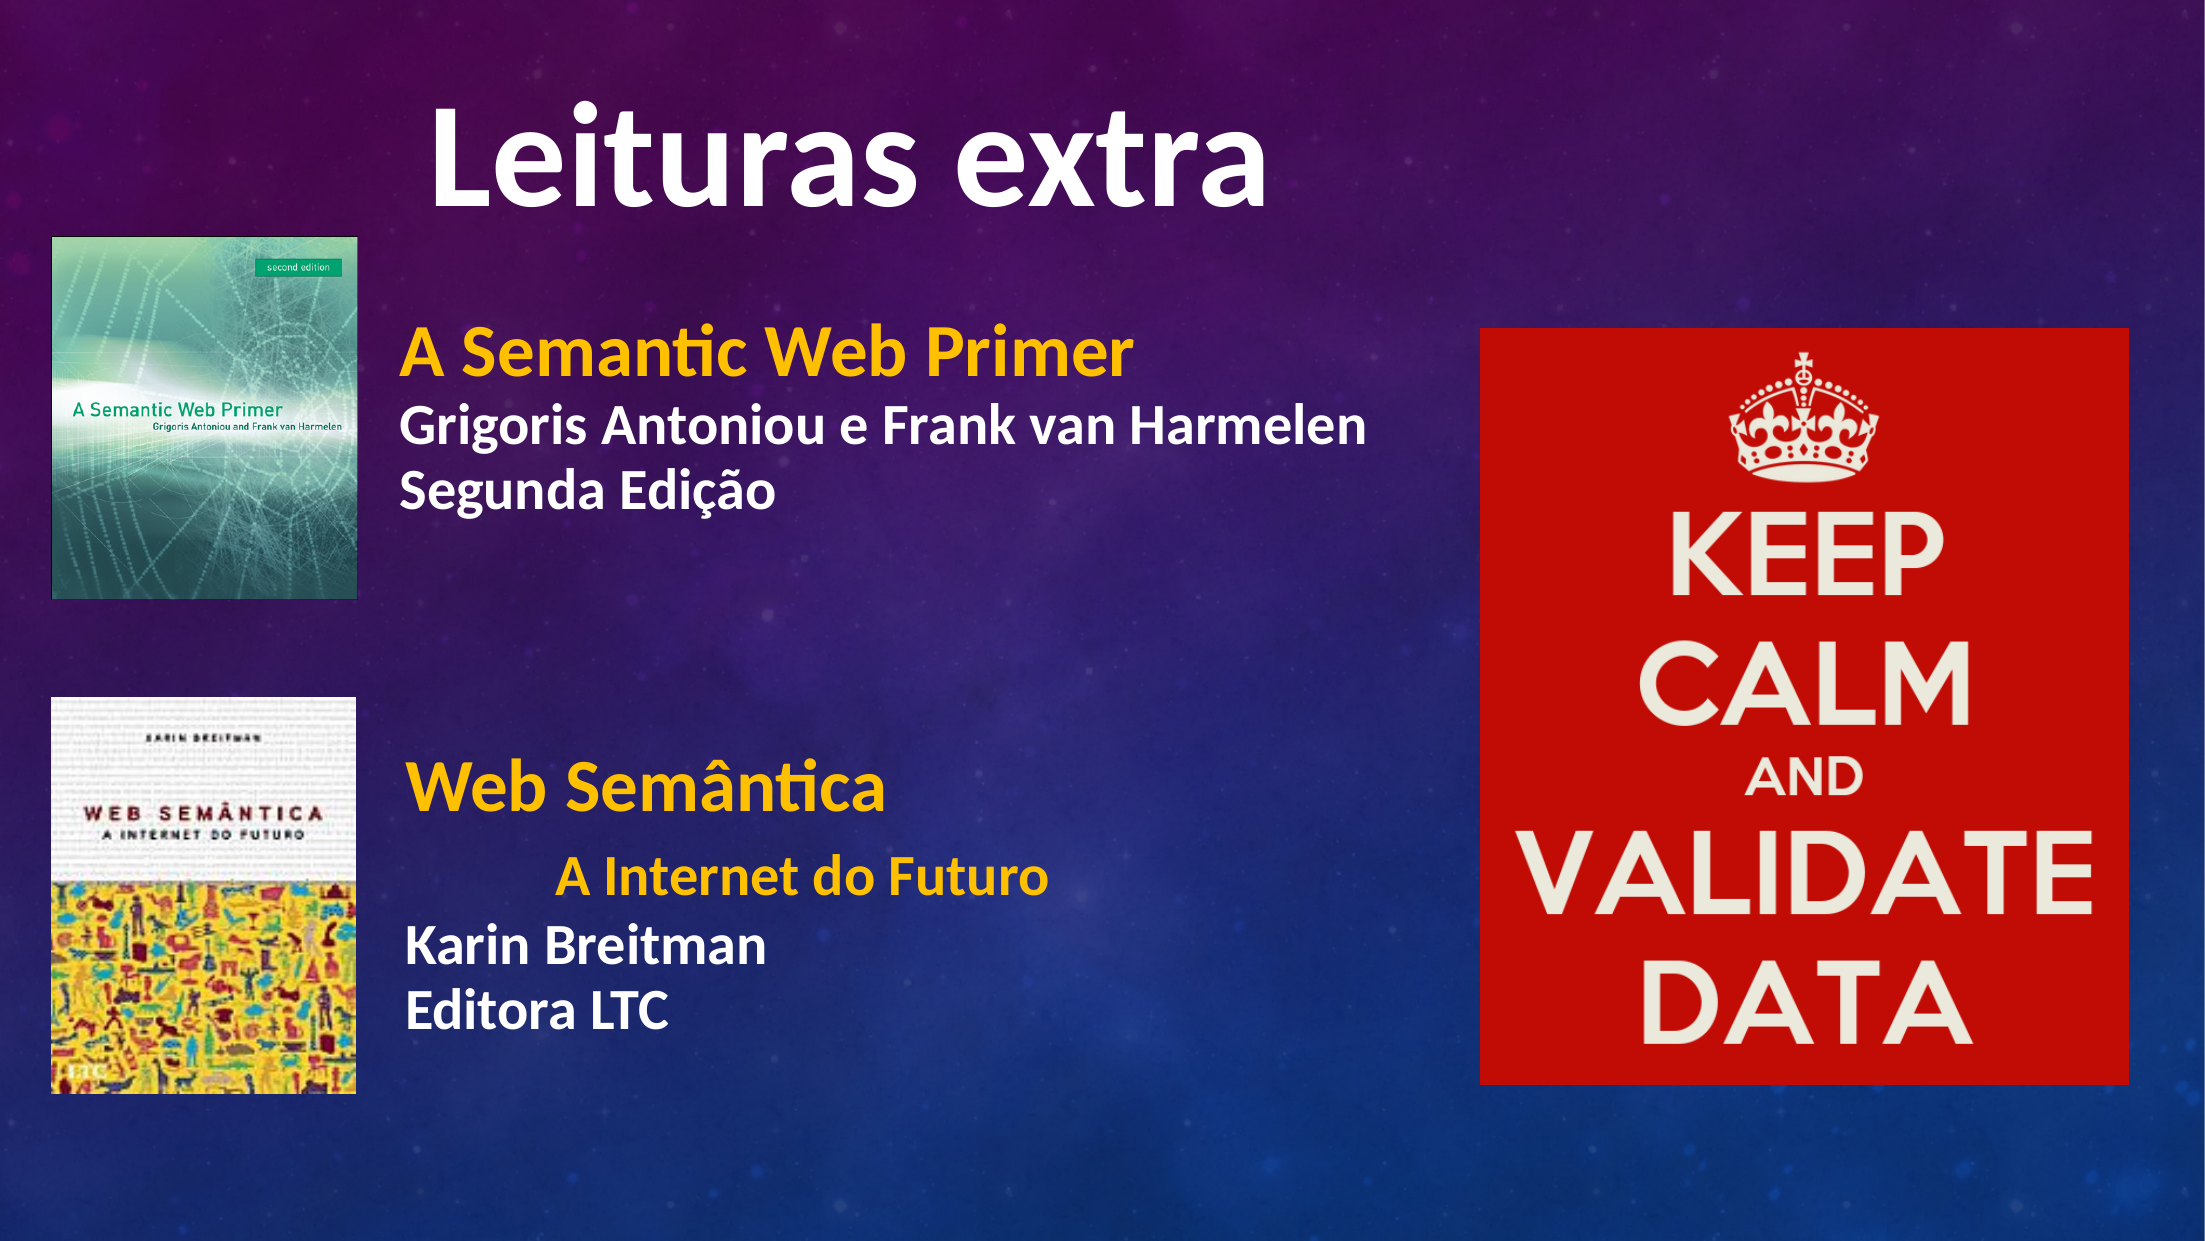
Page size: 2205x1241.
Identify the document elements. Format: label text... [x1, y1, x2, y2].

text_box A Semantic Web Primer Grigoris Antoniou e Frank van Harmelen Segunda Edição [384, 301, 1510, 531]
list Leituras extra [23, 35, 1678, 258]
picture [0, 0, 2205, 1241]
text_box Web Semântica A Internet do Futuro Karin Breitman Editora LTC [390, 737, 1474, 1050]
